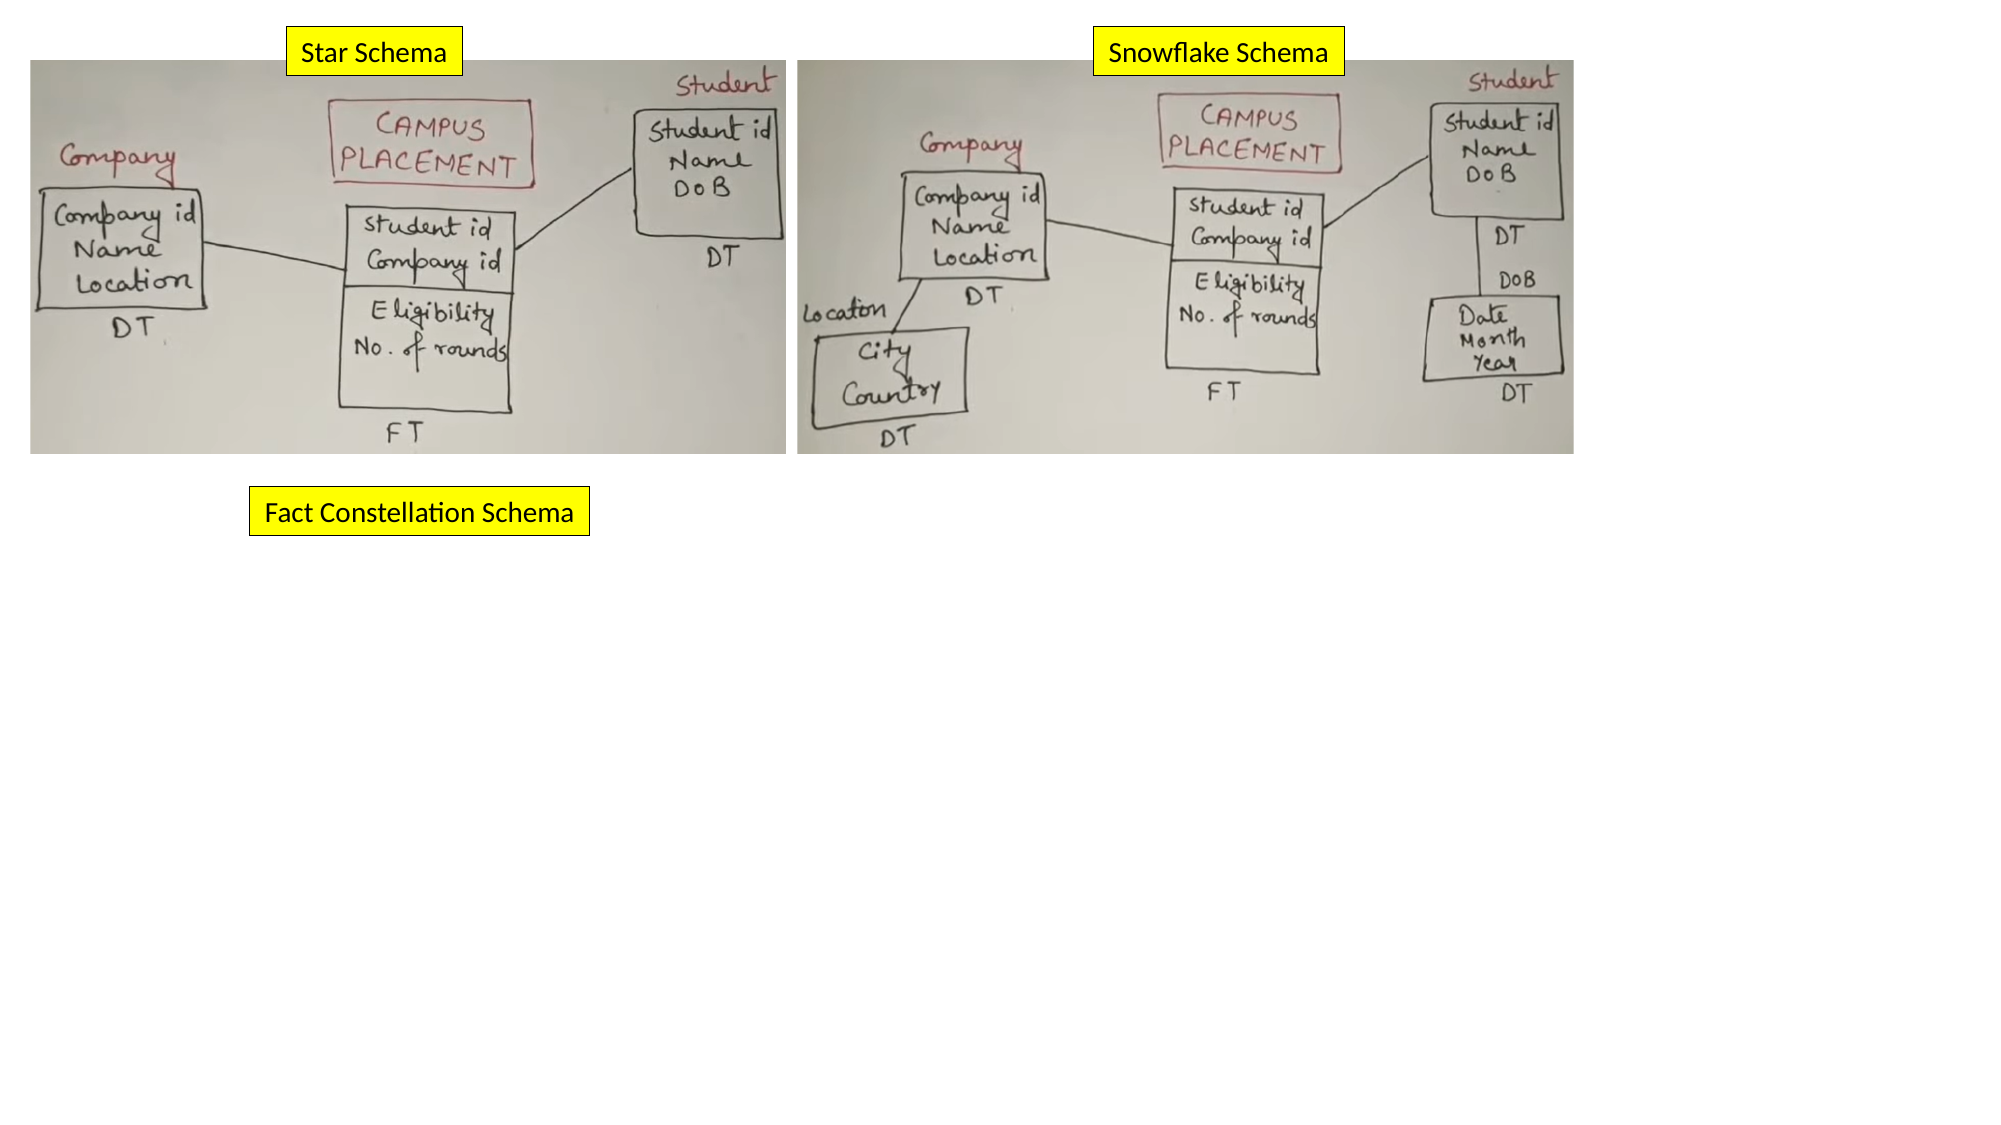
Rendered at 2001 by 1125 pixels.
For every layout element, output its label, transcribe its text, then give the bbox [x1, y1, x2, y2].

text_box Star Schema [286, 26, 463, 60]
text_box Snowflake Schema [1093, 26, 1345, 60]
text_box Fact Constellation Schema [249, 486, 590, 536]
picture [30, 60, 786, 454]
picture [797, 60, 1574, 454]
